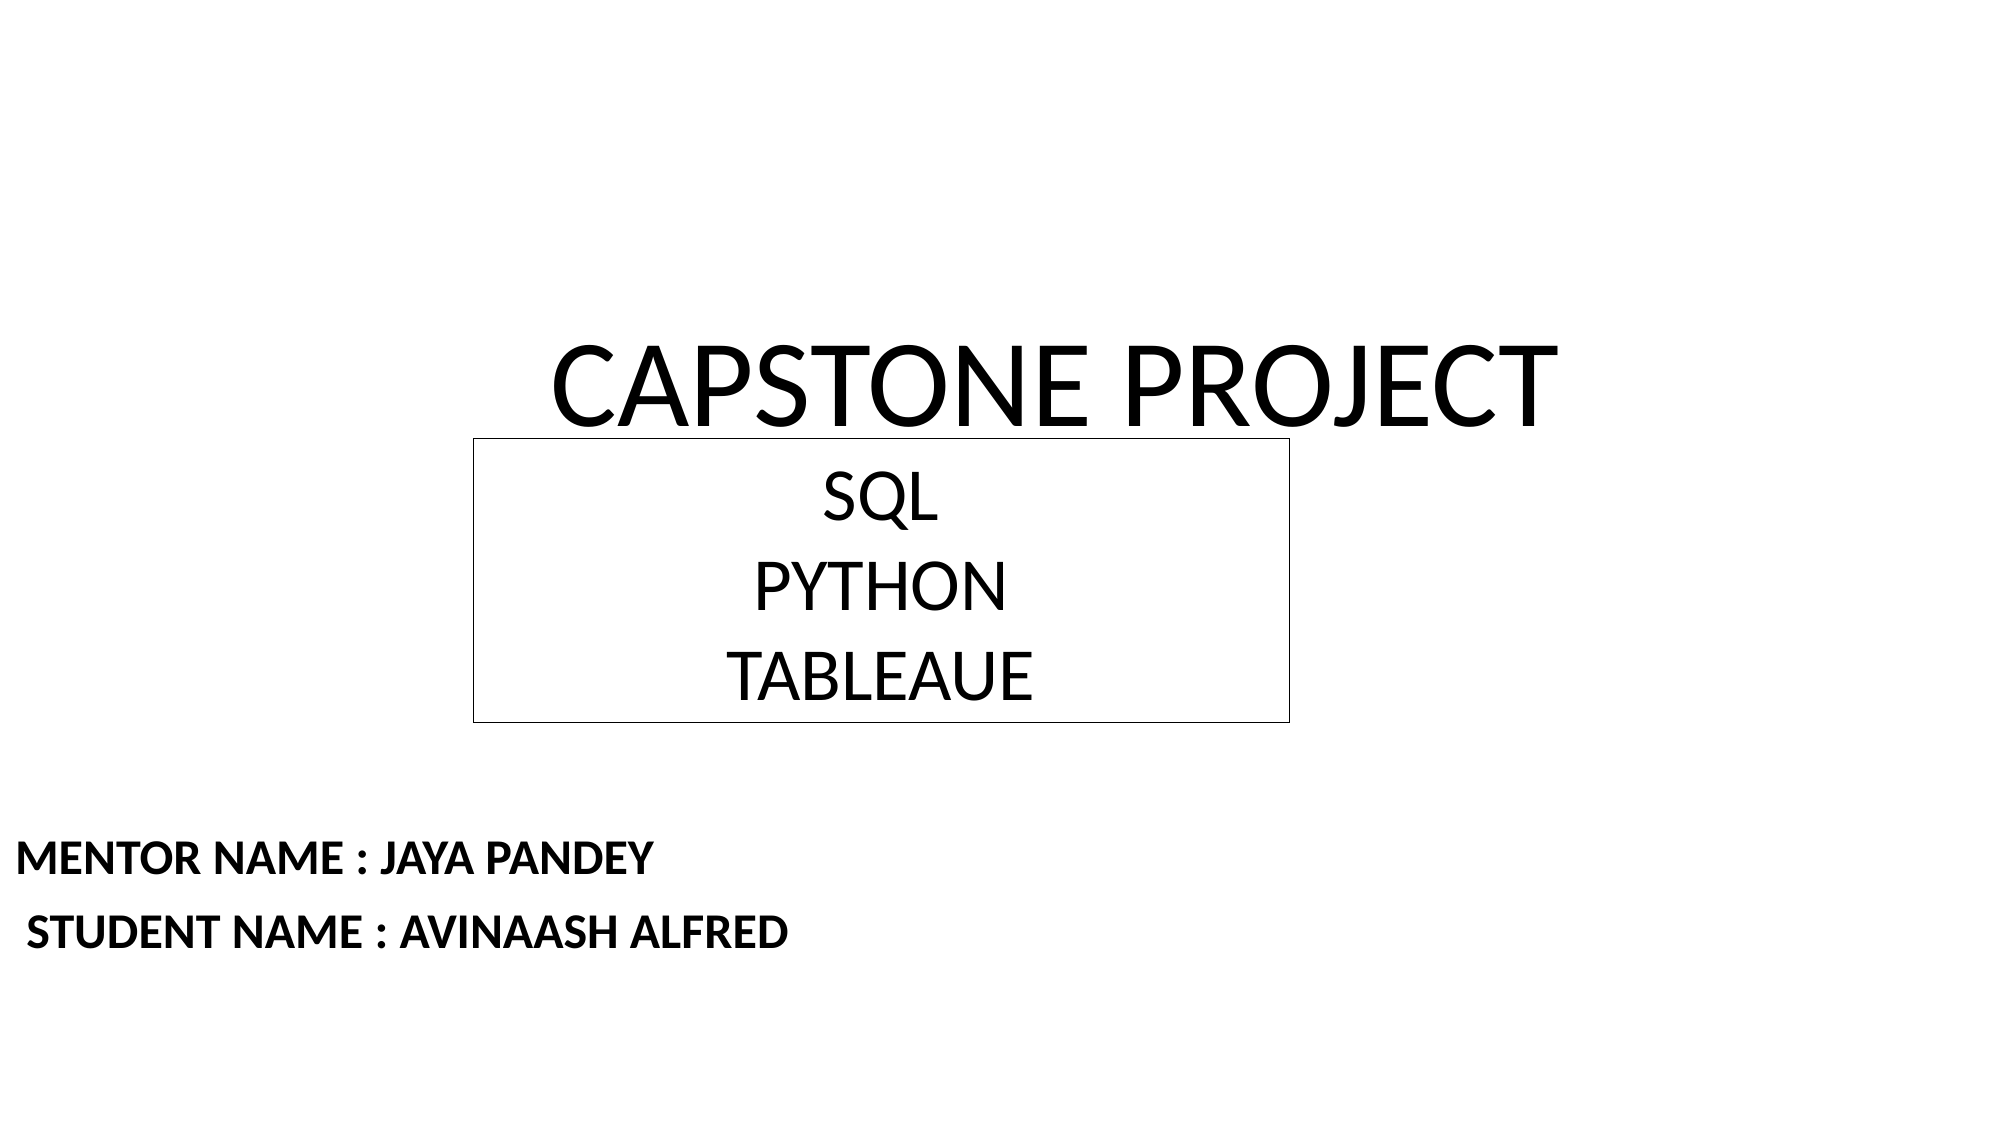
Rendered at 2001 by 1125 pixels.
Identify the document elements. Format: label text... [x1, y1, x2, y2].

subtitle MENTOR NAME : JAYA PANDEY STUDENT NAME : AVINAASH ALFRED [0, 823, 2000, 996]
text_box SQL PYTHON TABLEAUE [473, 438, 1290, 723]
title CAPSTONE PROJECT [0, 0, 2000, 774]
